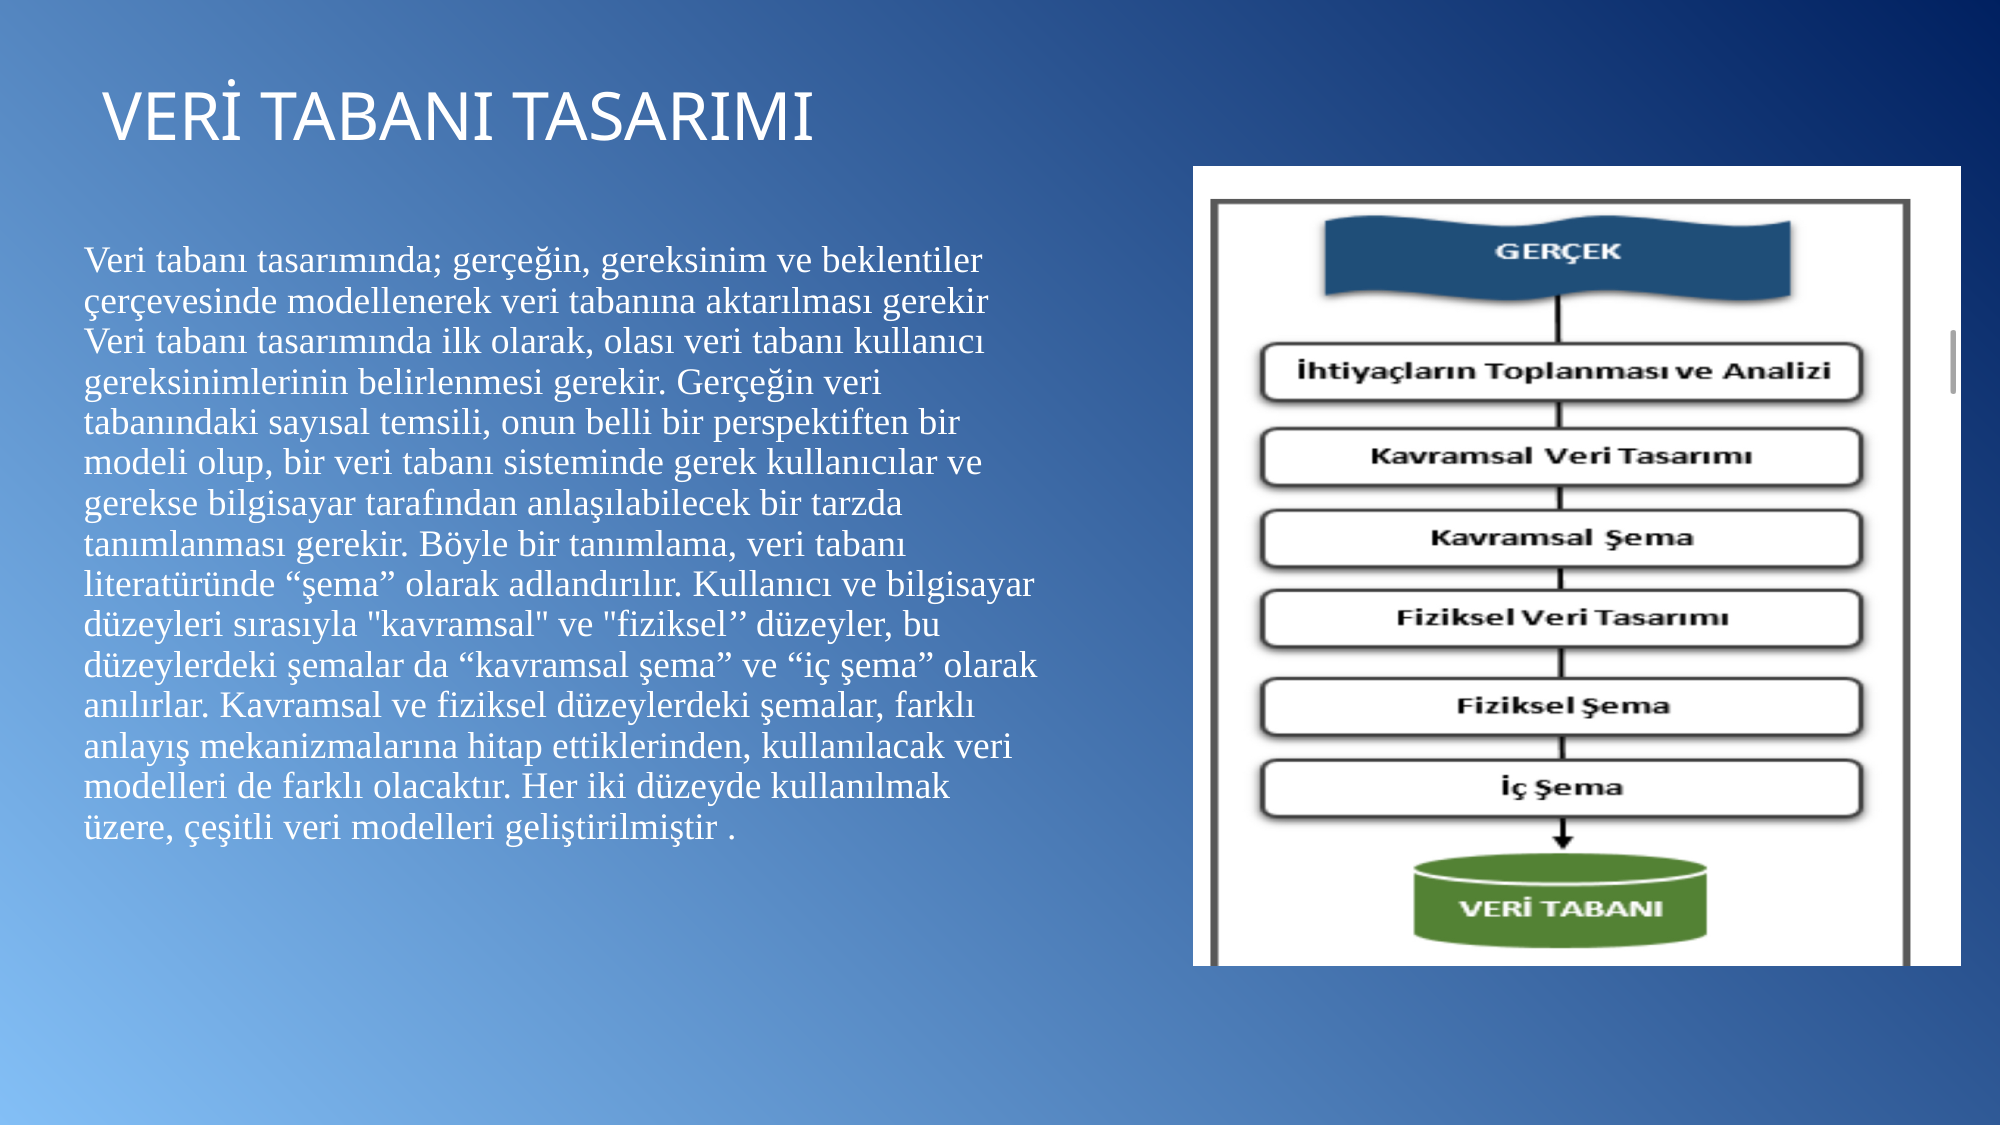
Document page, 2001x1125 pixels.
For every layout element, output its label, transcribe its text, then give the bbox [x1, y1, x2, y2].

picture [1036, 166, 2000, 966]
title VERİ TABANI TASARIMI [87, 0, 1057, 163]
list Veri tabanı tasarımında; gerçeğin, gereksinim ve beklentiler çerçevesinde modellenerek veri tabanına aktarılması gerekir Veri tabanı tasarımında ilk olarak, olası veri tabanı kullanıcı gereksinimlerinin belirlenmesi gerekir. Gerçeğin veri tabanındaki sayısal temsili, onun belli bir perspektiften bir modeli olup, bir veri tabanı sisteminde gerek kullanıcılar ve gerekse bilgisayar tarafından anlaşılabilecek bir tarzda tanımlanması gerekir. Böyle bir tanımlama, veri tabanı literatüründe “şema” olarak adlandırılır. Kullanıcı ve bilgisayar düzeyleri sırasıyla ''kavramsal'' ve ''fiziksel’’ düzeyler, bu düzeylerdeki şemalar da “kavramsal şema” ve “iç şema” olarak anılırlar. Kavramsal ve fiziksel düzeylerdeki şemalar, farklı anlayış mekanizmalarına hitap ettiklerinden, kullanılacak veri modelleri de farklı olacaktır. Her iki düzeyde kullanılmak üzere, çeşitli veri modelleri geliştirilmiştir . [68, 232, 1057, 1125]
